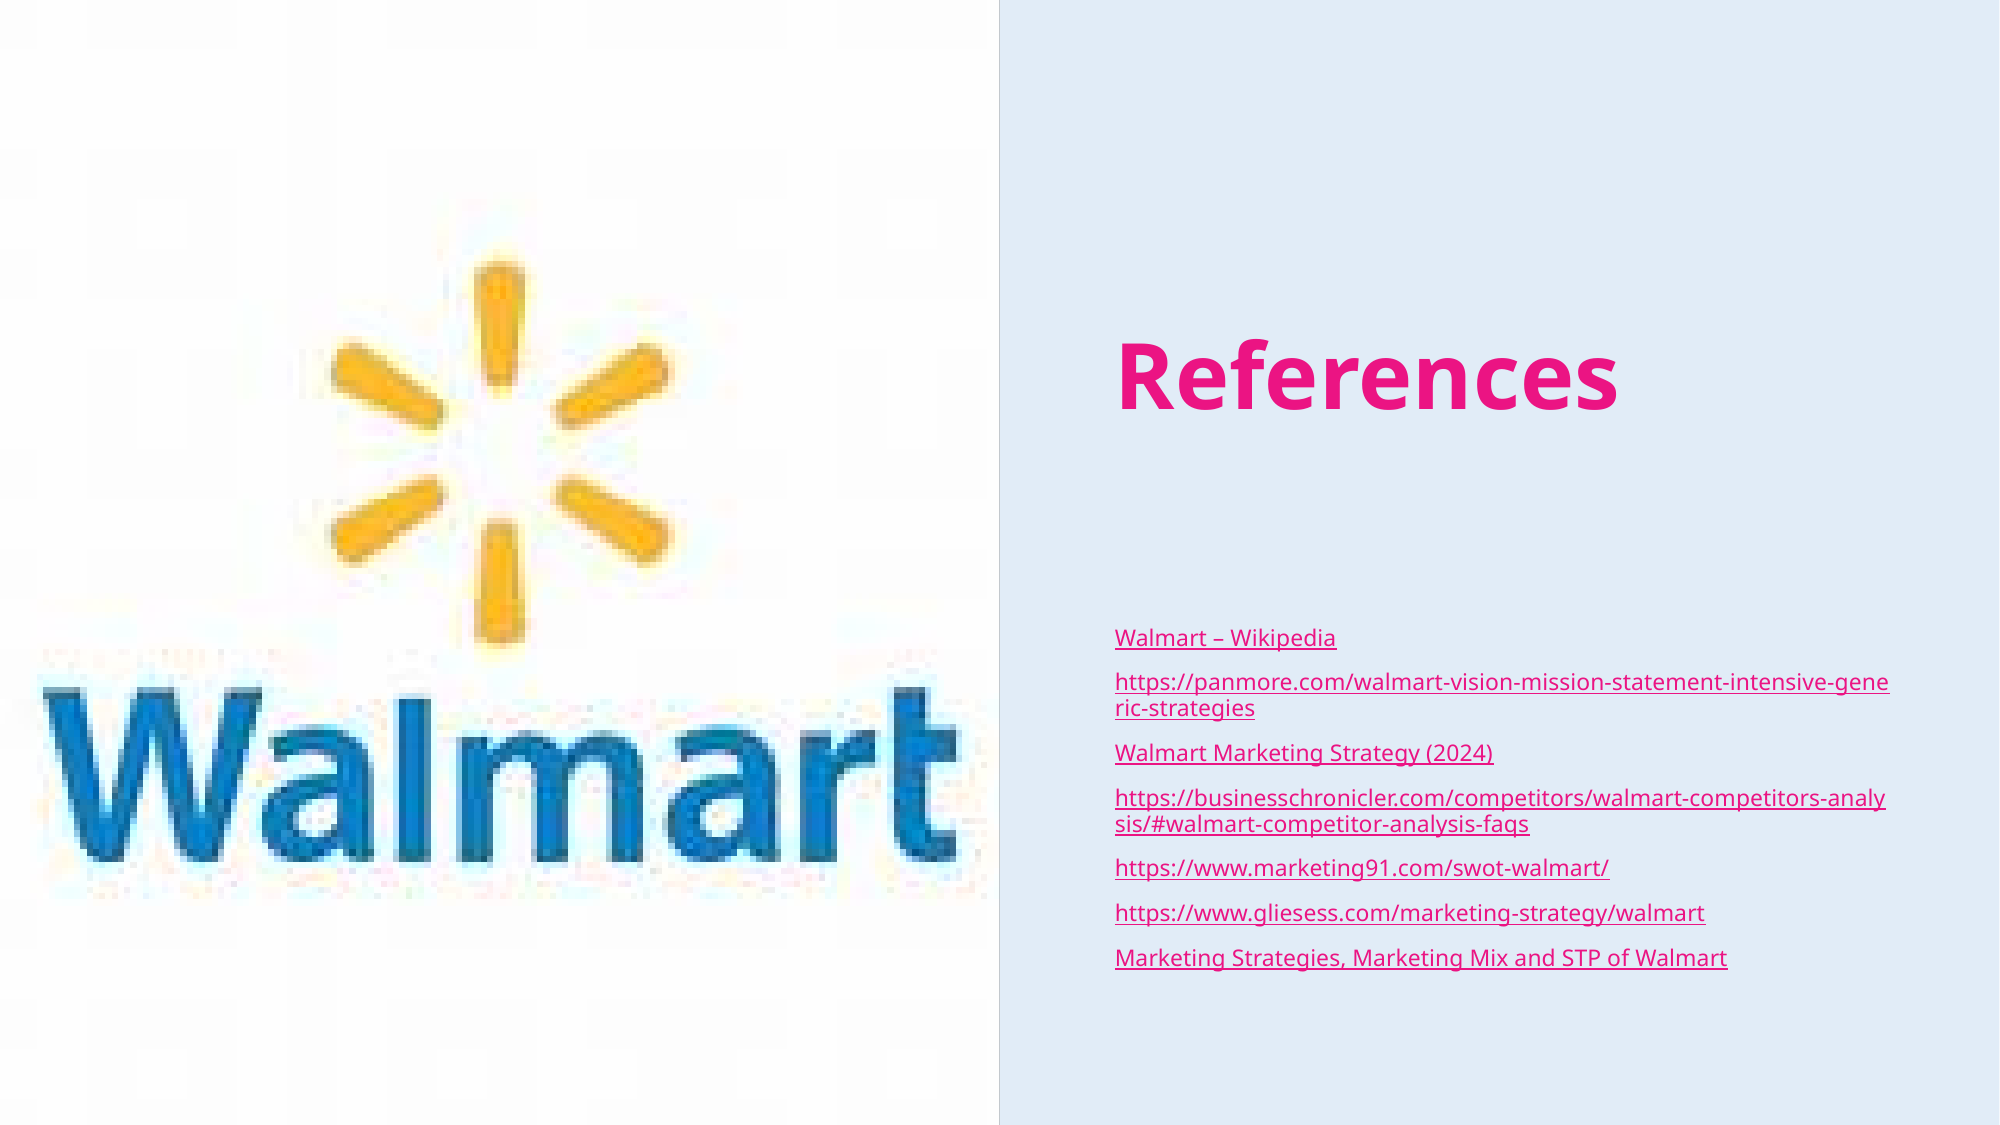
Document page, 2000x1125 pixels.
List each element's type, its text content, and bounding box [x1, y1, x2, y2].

list Walmart – Wikipedia https://panmore.com/walmart-vision-mission-statement-intensive-generic-strategies Walmart Marketing Strategy (2024) https://businesschronicler.com/competitors/walmart-competitors-analysis/#walmart-competitor-analysis-faqs https://www.marketing91.com/swot-walmart/ https://www.gliesess.com/marketing-strategy/walmart Marketing Strategies, Marketing Mix and STP of Walmart [1099, 612, 1908, 992]
list References [1099, 185, 1908, 562]
picture [0, 0, 1000, 1125]
